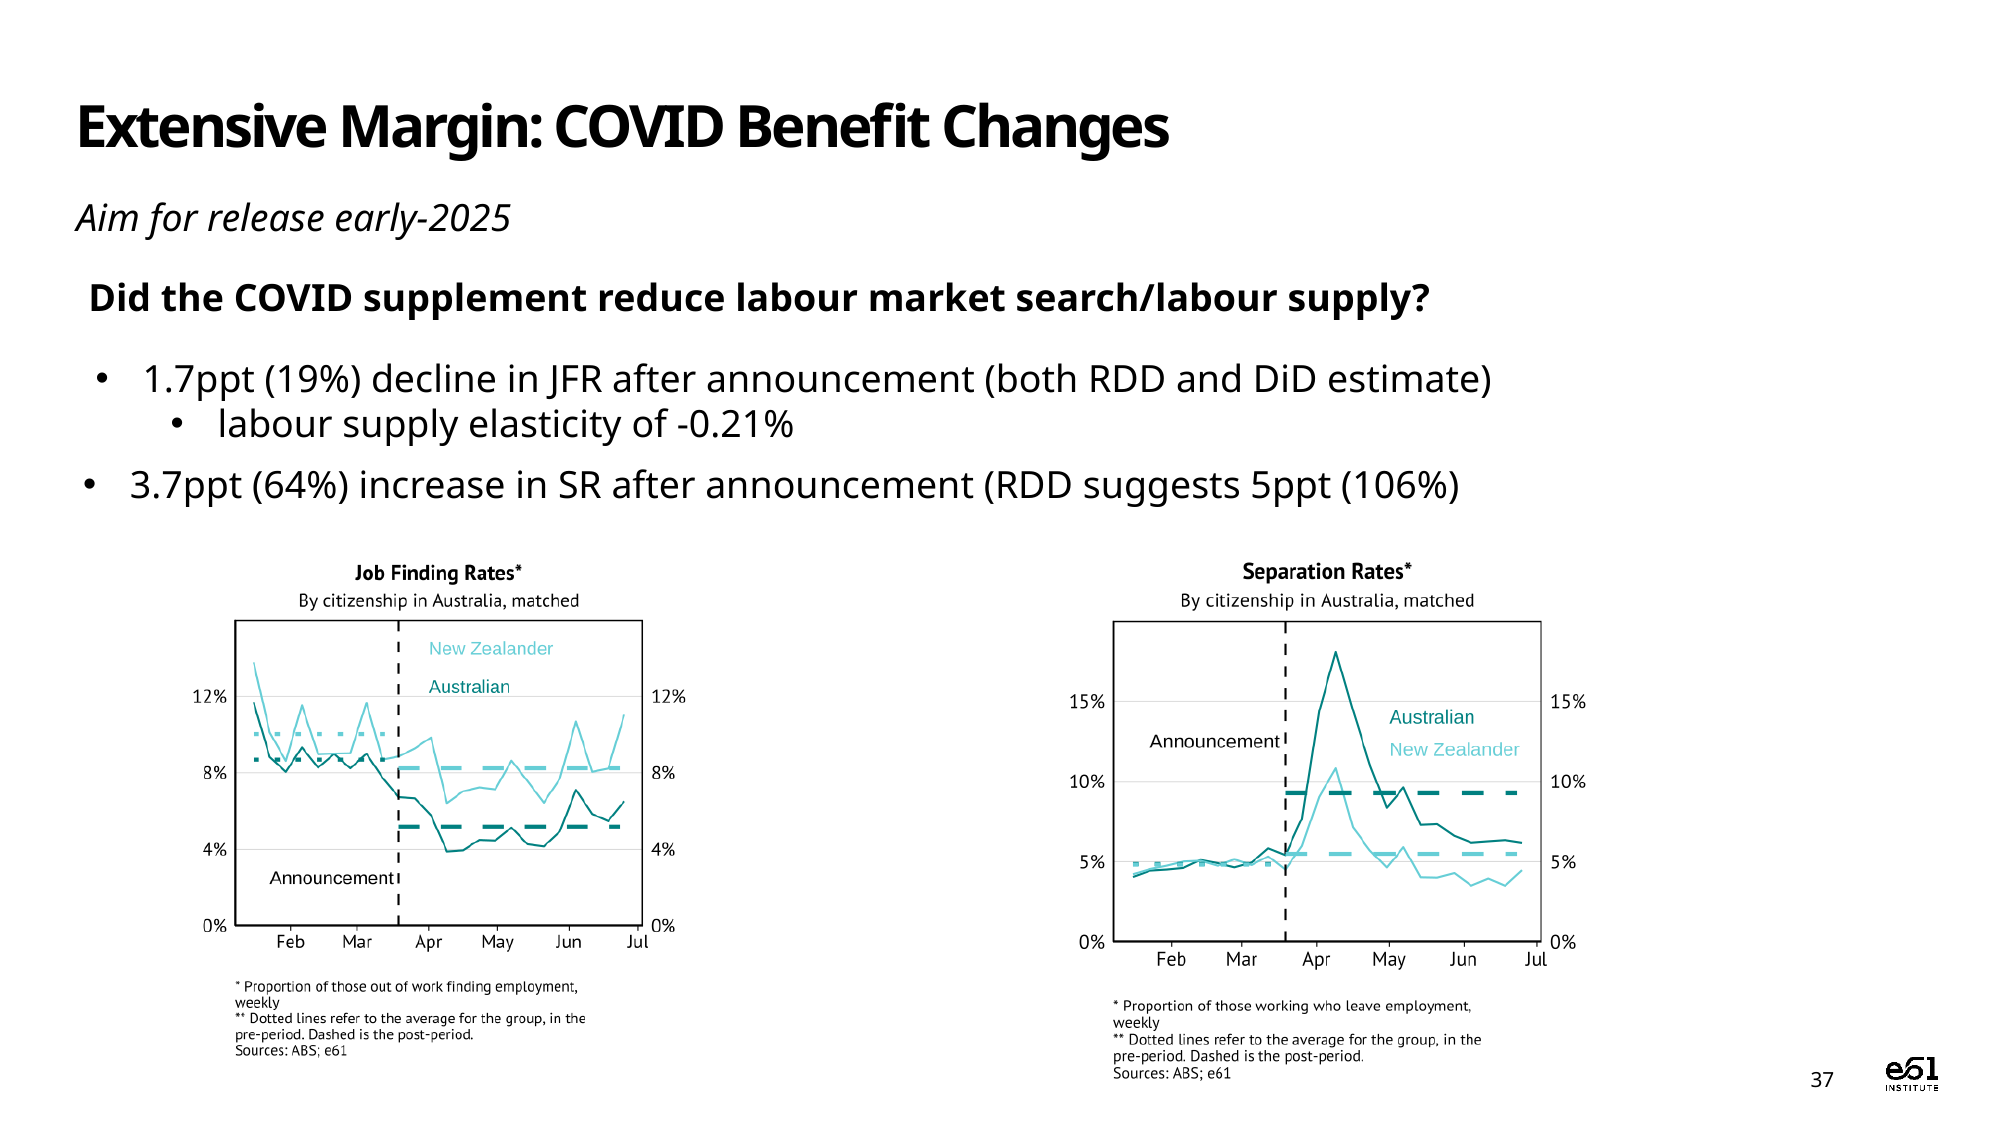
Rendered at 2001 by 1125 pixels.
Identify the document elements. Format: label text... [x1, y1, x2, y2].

title Extensive Margin: COVID Benefit Changes [60, 95, 1941, 211]
text_box 3.7ppt (64%) increase in SR after announcement (RDD suggests 5ppt (106%) [68, 453, 1476, 514]
picture [1883, 1048, 1941, 1096]
slide_number 37 [1795, 1050, 1888, 1095]
text_box Aim for release early-2025 [61, 186, 527, 247]
picture [165, 562, 711, 1059]
text_box Did the COVID supplement reduce labour market search/labour supply? [73, 267, 1447, 327]
picture [1040, 560, 1613, 1082]
text_box 1.7ppt (19%) decline in JFR after announcement (both RDD and DiD estimate) labour supply elasticity of -0.21% [80, 347, 1518, 452]
